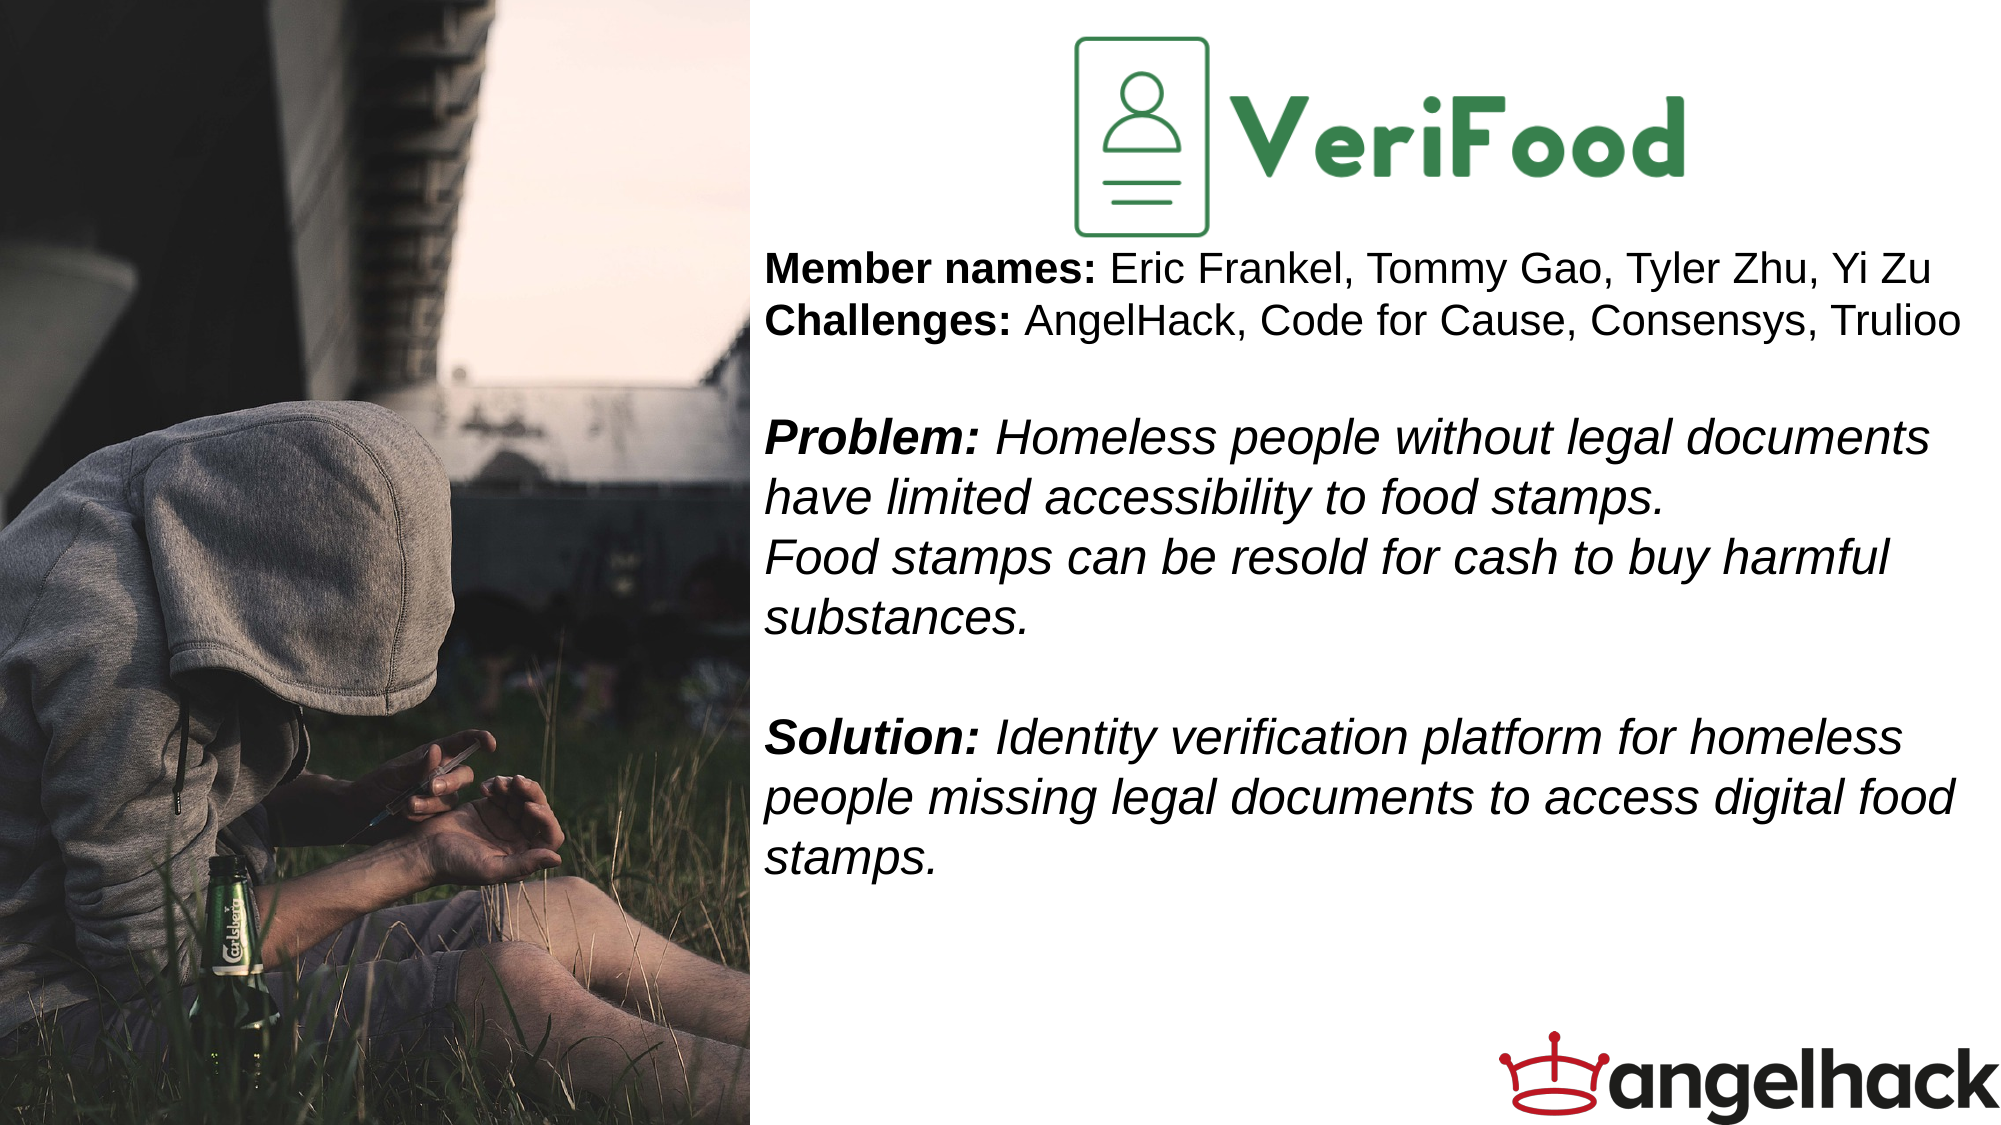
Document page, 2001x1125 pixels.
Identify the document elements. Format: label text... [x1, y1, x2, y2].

picture [1021, 0, 1728, 298]
text_box Member names: Eric Frankel, Tommy Gao, Tyler Zhu, Yi Zu Challenges: AngelHack, Code for Cause, Consensys, Trulioo Problem: Homeless people without legal documents have limited accessibility to food stamps. Food stamps can be resold for cash to buy harmful substances. Solution: Identity verification platform for homeless people missing legal documents to access digital food stamps. [750, 231, 2000, 892]
picture [1499, 1031, 2000, 1125]
picture [0, 0, 750, 1125]
